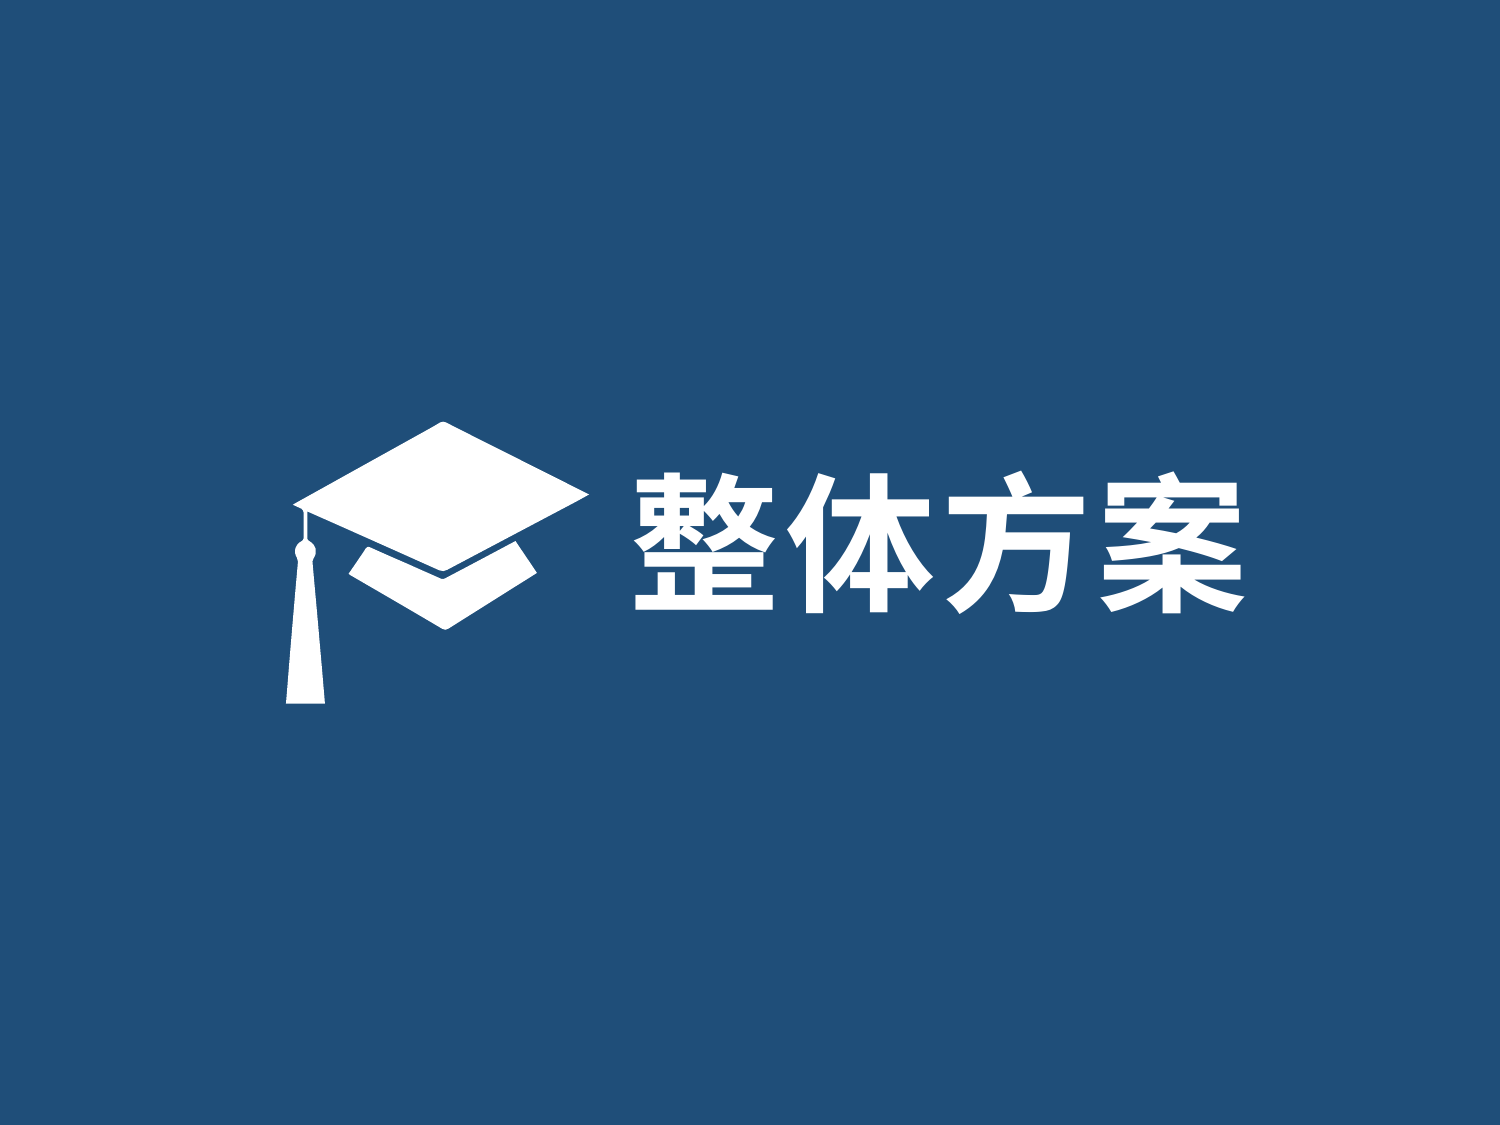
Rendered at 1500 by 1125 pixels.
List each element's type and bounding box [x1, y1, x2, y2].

text_box [285, 421, 1275, 704]
